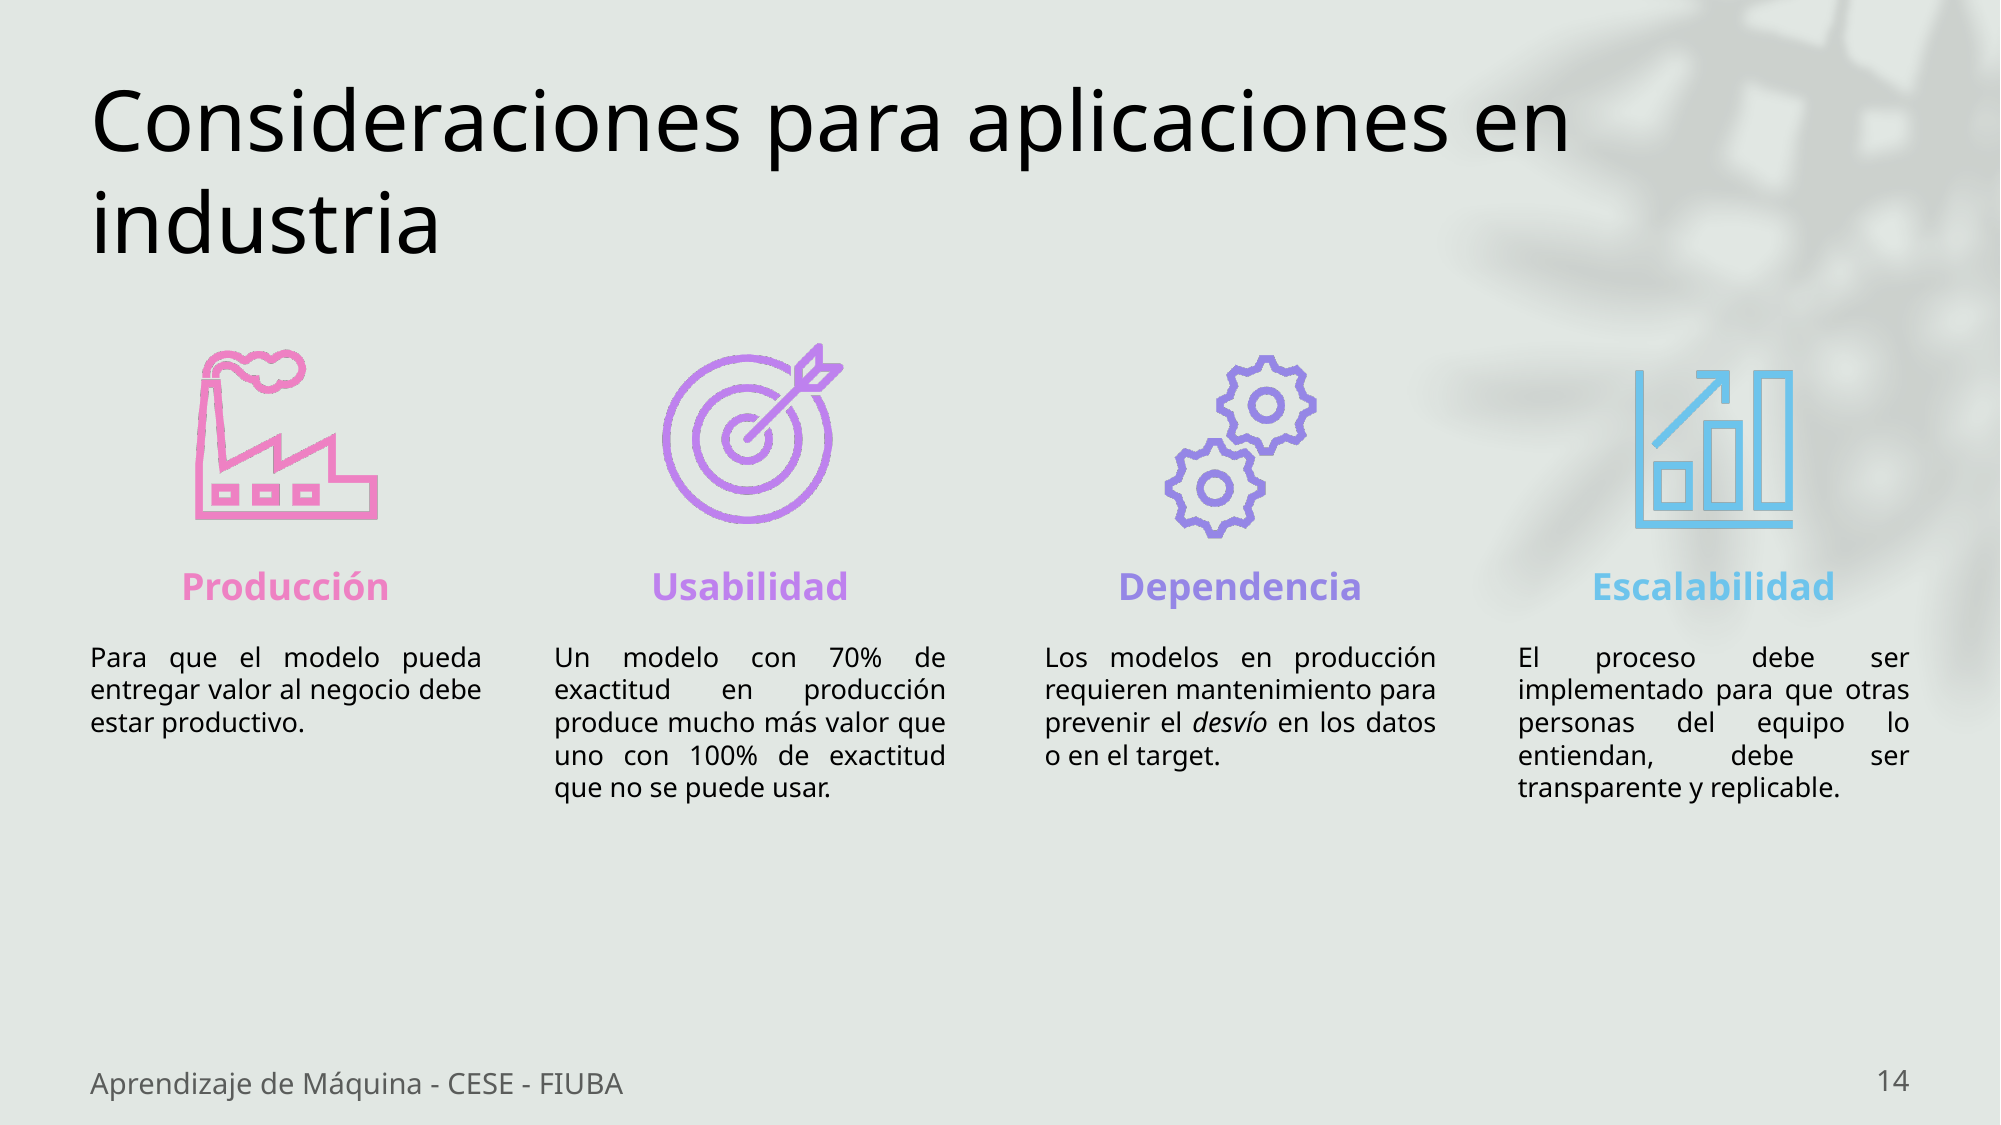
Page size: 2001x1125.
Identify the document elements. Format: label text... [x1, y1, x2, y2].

text_box Dependencia Los modelos en producción requieren mantenimiento para prevenir el desvío en los datos o en el target. [1029, 555, 1452, 778]
picture [1131, 337, 1350, 556]
footer Aprendizaje de Máquina - CESE - FIUBA [75, 1052, 751, 1113]
text_box Producción Para que el modelo pueda entregar valor al negocio debe estar productivo. [75, 555, 497, 746]
picture [176, 326, 396, 545]
picture [640, 326, 860, 545]
text_box Escalabilidad El proceso debe ser implementado para que otras personas del equipo lo entiendan, debe ser transparente y replicable. [1503, 555, 1925, 811]
text_box Usabilidad Un modelo con 70% de exactitud en producción produce mucho más valor que uno con 100% de exactitud que no se puede usar. [539, 555, 961, 811]
slide_number 14 [1474, 1052, 1925, 1113]
title Consideraciones para aplicaciones en industria [75, 60, 1863, 278]
picture [1605, 338, 1823, 556]
